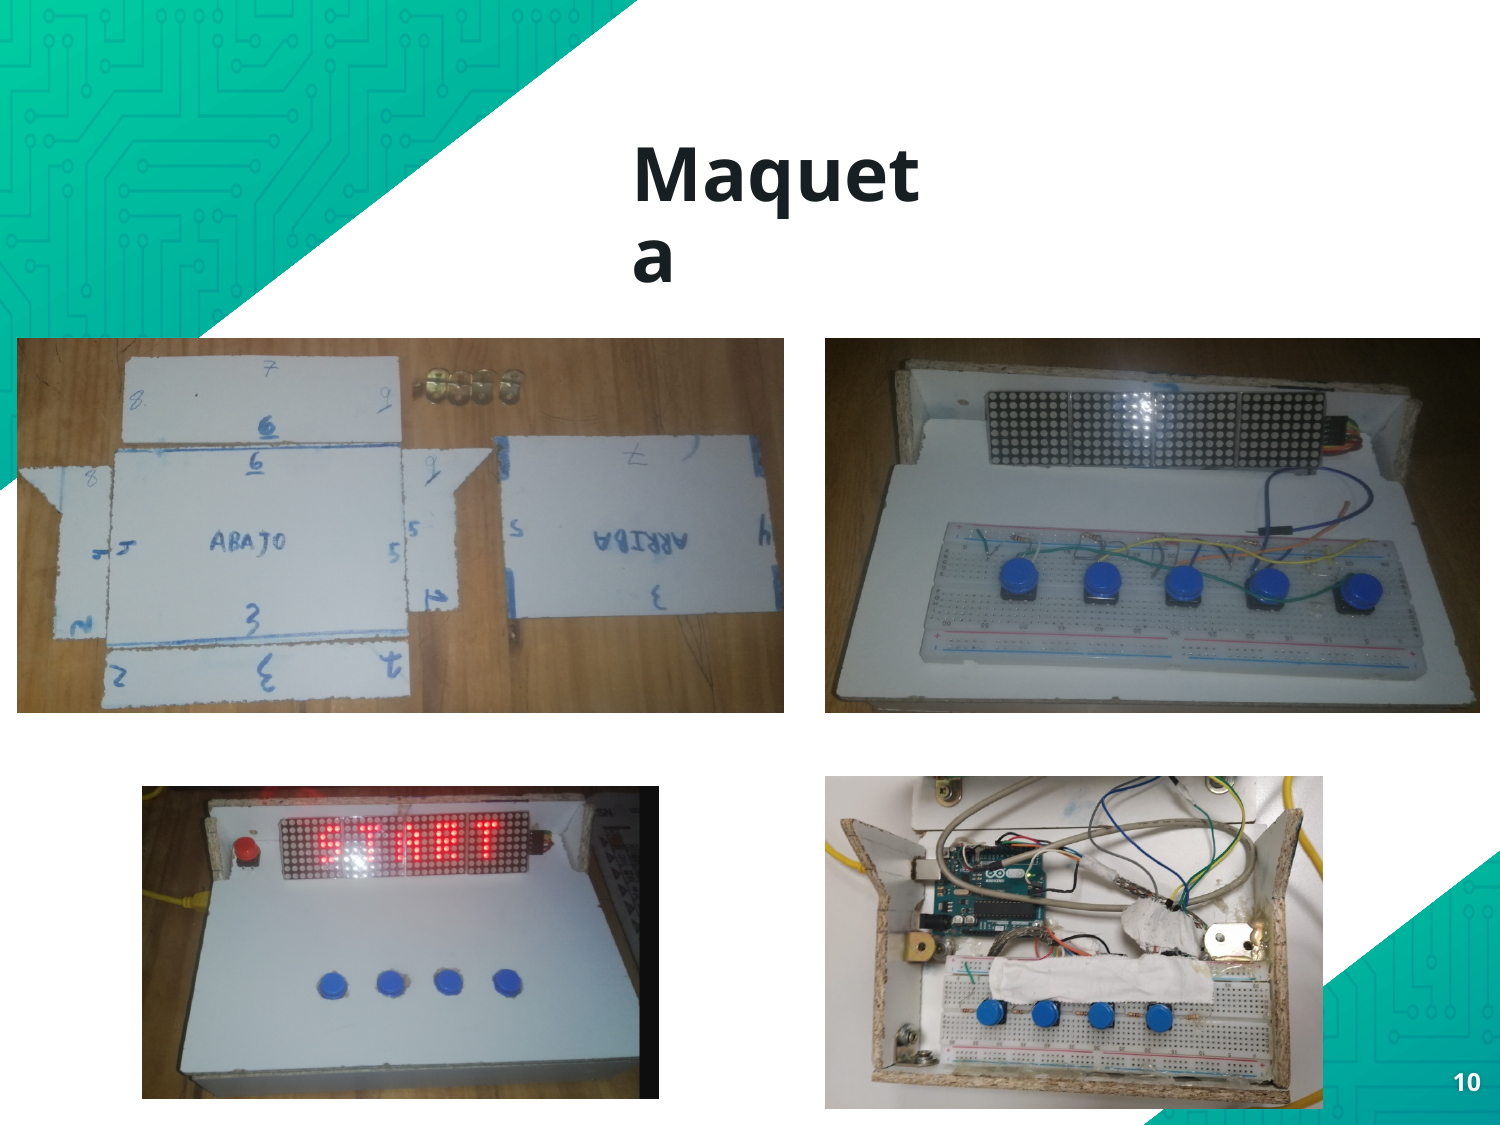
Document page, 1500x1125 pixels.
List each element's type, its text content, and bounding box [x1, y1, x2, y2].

slide_number 10 [1391, 1038, 1482, 1125]
picture [824, 337, 1480, 713]
picture [141, 786, 659, 1099]
picture [824, 776, 1323, 1110]
title Maqueta [631, 137, 951, 210]
picture [17, 337, 784, 713]
